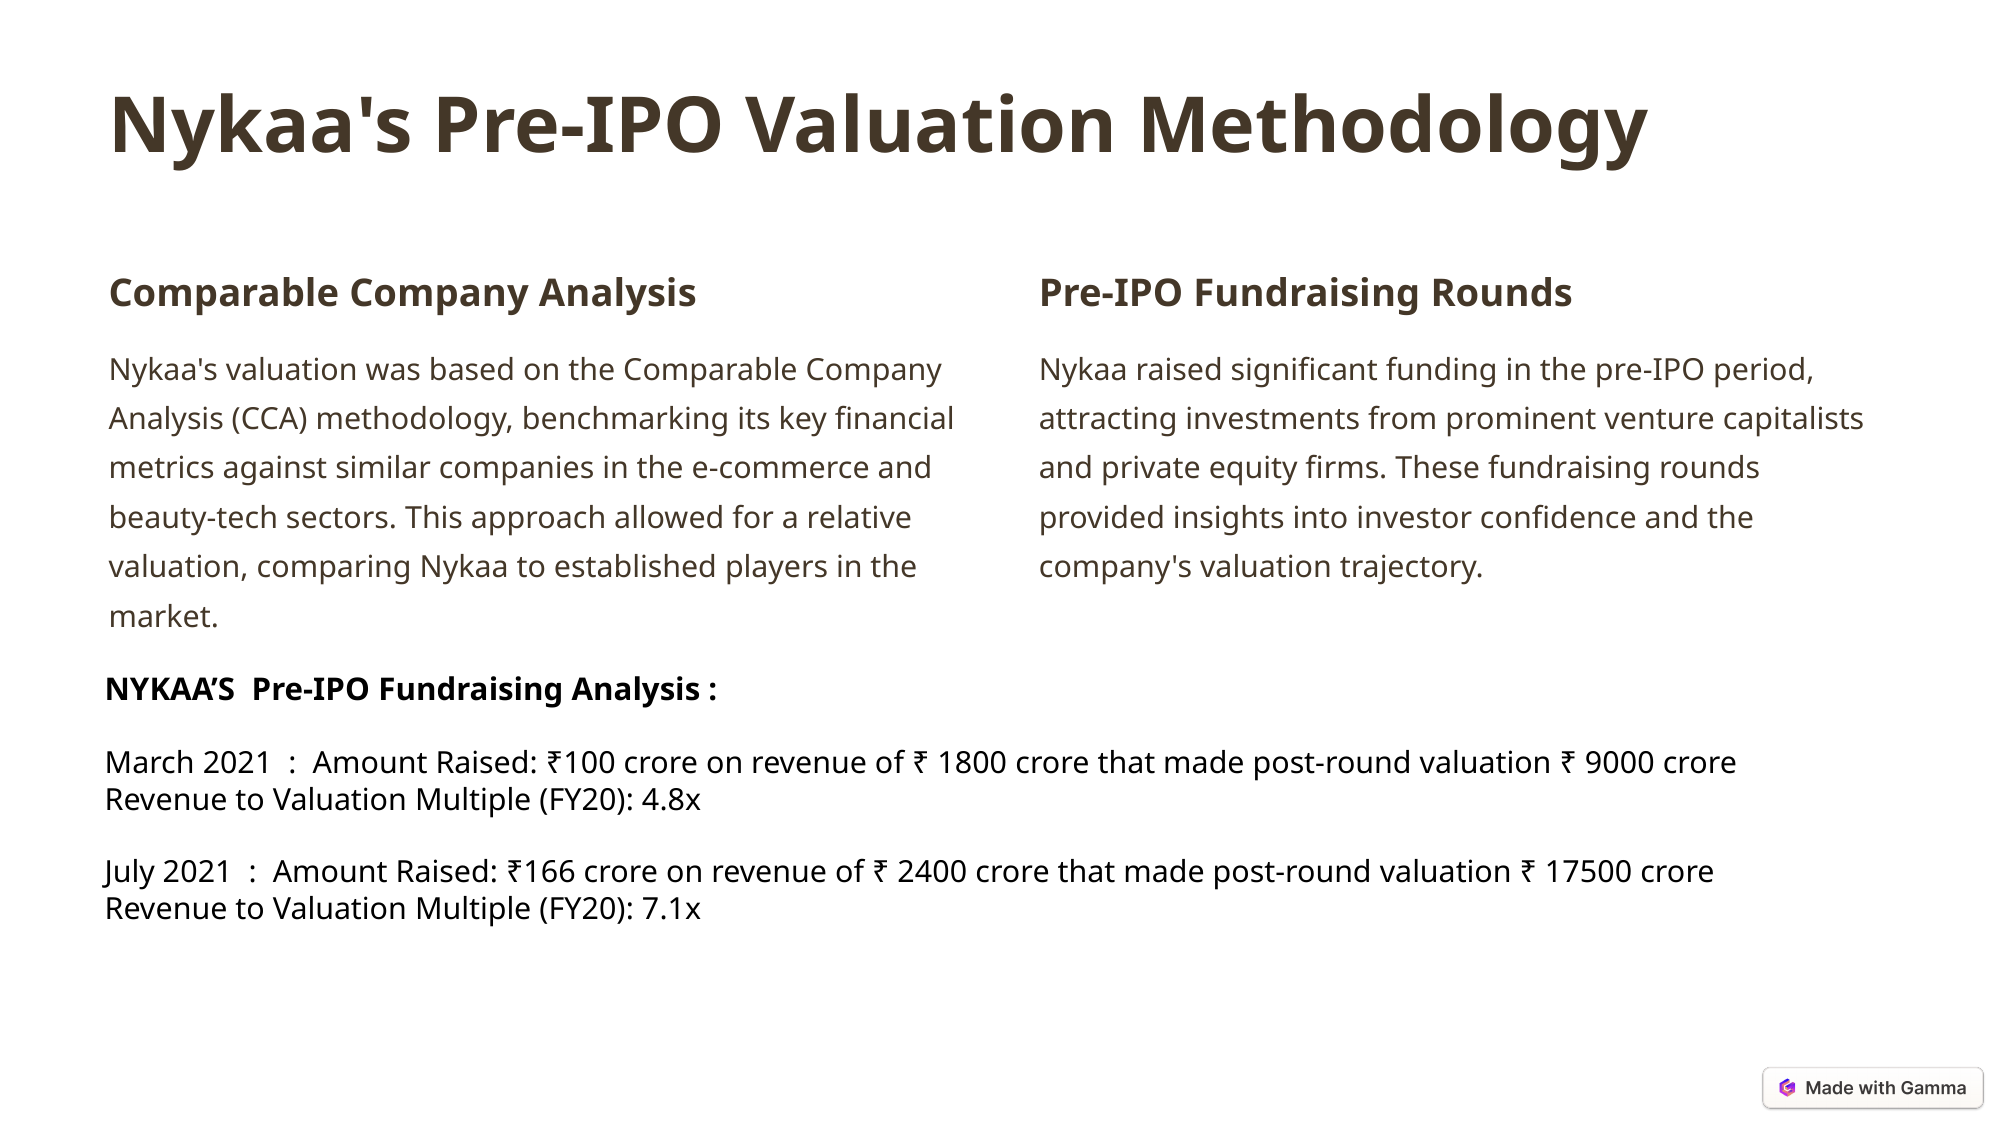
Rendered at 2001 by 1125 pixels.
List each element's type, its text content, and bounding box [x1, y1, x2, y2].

picture [1755, 1059, 1991, 1116]
text_box Nykaa's Pre-IPO Valuation Methodology [108, 72, 1433, 177]
text_box Comparable Company Analysis [108, 266, 618, 316]
text_box Nykaa raised significant funding in the pre-IPO period, attracting investments from prominent venture capitalists and private equity firms. These fundraising rounds provided insights into investor confidence and the company's valuation trajectory. [1038, 336, 1893, 661]
text_box NYKAA’S Pre-IPO Fundraising Analysis : March 2021 : Amount Raised: ₹100 crore on revenue of ₹ 1800 crore that made post-round valuation ₹ 9000 crore Revenue to Valuation Multiple (FY20): 4.8x July 2021 : Amount Raised: ₹166 crore on revenue of ₹ 2400 crore that made post-round valuation ₹ 17500 crore Revenue to Valuation Multiple (FY20): 7.1x [89, 661, 1944, 971]
text_box Pre-IPO Fundraising Rounds [1038, 266, 1508, 316]
text_box Nykaa's valuation was based on the Comparable Company Analysis (CCA) methodology, benchmarking its key financial metrics against similar companies in the e-commerce and beauty-tech sectors. This approach allowed for a relative valuation, comparing Nykaa to established players in the market. [108, 336, 963, 661]
